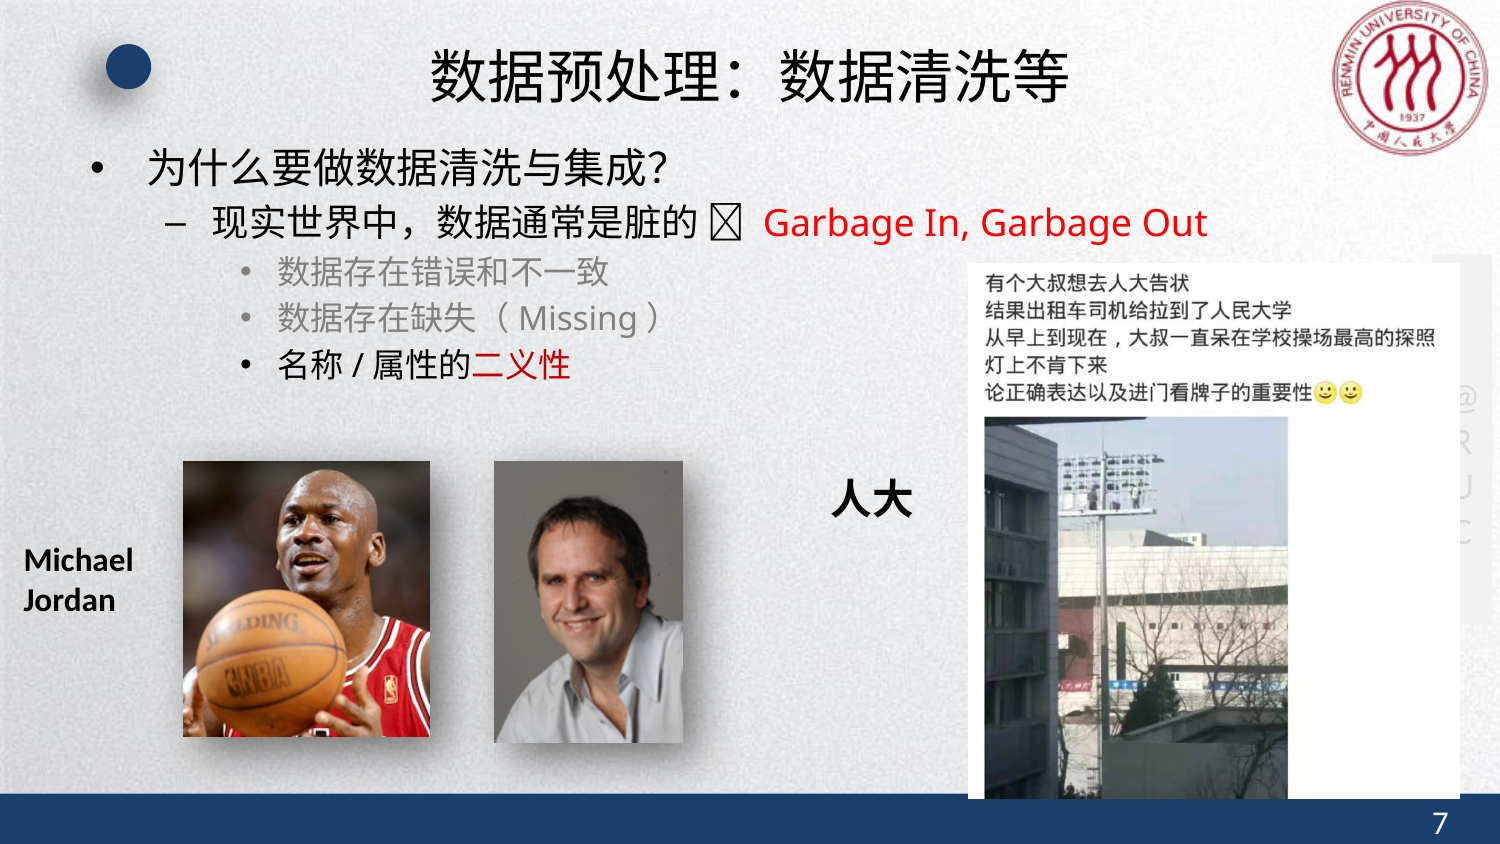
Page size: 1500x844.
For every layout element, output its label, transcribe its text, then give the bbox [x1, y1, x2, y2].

list 为什么要做数据清洗与集成？ 现实世界中，数据通常是脏的  Garbage In, Garbage Out 数据存在错误和不一致 数据存在缺失（Missing） 名称/属性的二义性 [75, 134, 1425, 781]
title 数据预处理：数据清洗等 [75, 33, 1425, 116]
text_box Michael Jordan [8, 531, 178, 626]
text_box 人大 [776, 465, 962, 531]
picture [0, 0, 1500, 800]
